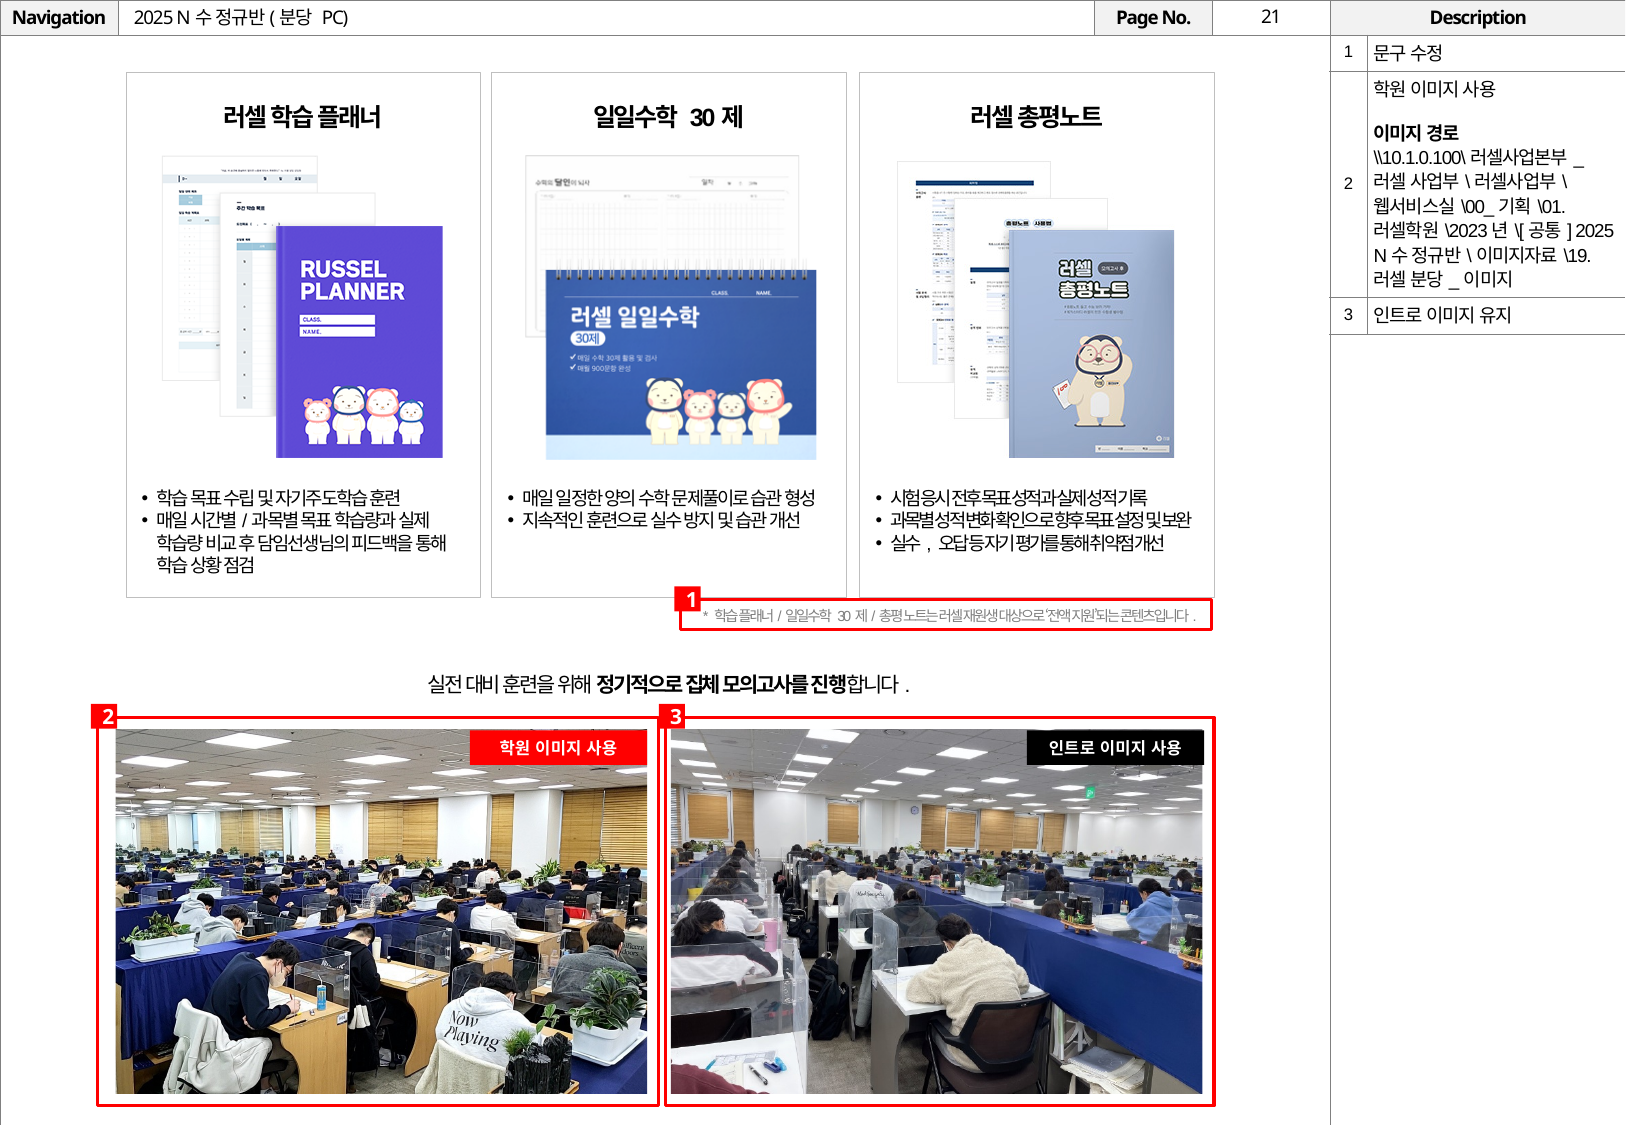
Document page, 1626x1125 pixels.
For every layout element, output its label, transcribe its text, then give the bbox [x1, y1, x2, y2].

text_box 러셀 총평노트 [859, 93, 1214, 139]
text_box [97, 717, 659, 1106]
picture [896, 160, 1175, 458]
text_box 2 [89, 702, 119, 731]
text_box [124, 70, 482, 600]
table_header 1 [1329, 36, 1367, 71]
text_box * 학습 플래너/일일수학 30제/총평 노트는 러셀 재원생 대상으로 ‘전액 지원’되는 콘텐츠입니다. [125, 598, 1212, 632]
text_box [665, 717, 1214, 1106]
text_box 시험 응시 전후 목표 성적과 실제 성적 기록 과목별 성적 변화 확인으로 향후 목표 설정 및 보완 실수, 오답 등 자기 평가를 통해 취약점 개선 [860, 479, 1215, 562]
text_box 3 [657, 702, 687, 731]
table_cell 인트로 이미지 유지 [1368, 298, 1625, 334]
text_box 학습 목표 수립 및 자기주도학습 훈련 매일 시간별/과목별 목표 학습량과 실제 학습량 비교 후 담임선생님의 피드백을 통해 학습 상황 점검 [126, 479, 481, 584]
table_cell 2 [1329, 72, 1367, 297]
title 2025 N수 정규반(분당 PC) [118, 0, 1097, 35]
text_box 러셀 학습 플래너 [125, 93, 481, 139]
text_box [490, 70, 848, 598]
text_box 일일수학 30제 [491, 93, 846, 139]
text_box [680, 599, 1212, 630]
text_box [858, 70, 1216, 600]
picture [115, 729, 648, 1095]
table_header 문구 수정 [1368, 36, 1625, 71]
picture [520, 154, 817, 461]
text_box 실전 대비 훈련을 위해 정기적으로 집체 모의고사를 진행합니다. [125, 663, 1213, 704]
picture [161, 154, 443, 461]
picture [670, 729, 1203, 1095]
table_cell 학원 이미지 사용 이미지 경로 \\10.1.0.100\러셀사업본부_러셀 사업부\러셀사업부\웹서비스실\00_기획\01. 러셀학원\2023년\[공통] 2025 N수 정규반\이미지자료\19.러셀 분당_이미지 [1368, 72, 1625, 297]
table_cell 3 [1329, 298, 1367, 334]
text_box 1 [672, 584, 703, 613]
text_box 매일 일정한 양의 수학 문제풀이로 습관 형성 지속적인 훈련으로 실수 방지 및 습관 개선 [492, 479, 846, 539]
